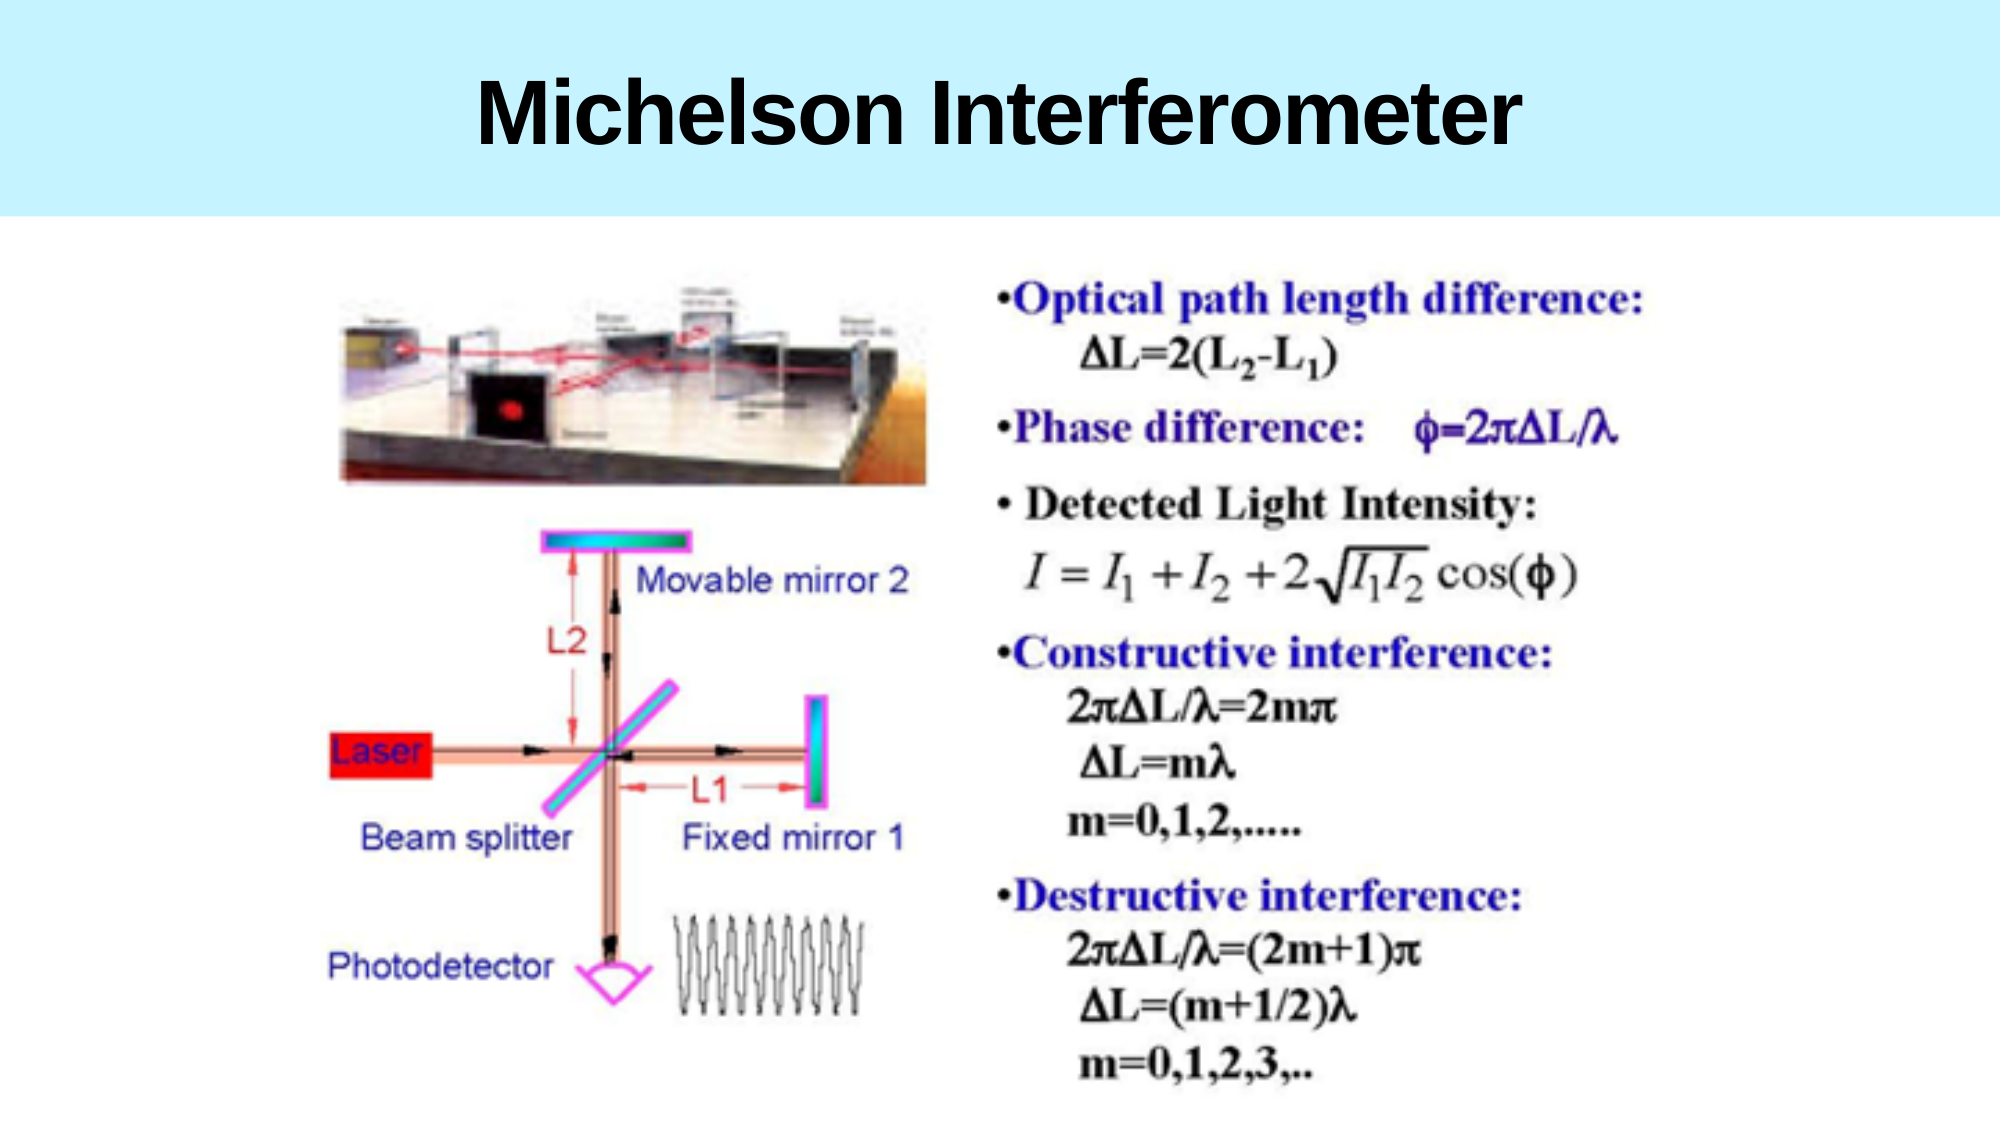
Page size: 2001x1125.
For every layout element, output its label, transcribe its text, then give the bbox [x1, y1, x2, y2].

title Michelson Interferometer [0, 0, 2000, 217]
picture [319, 262, 1680, 1111]
